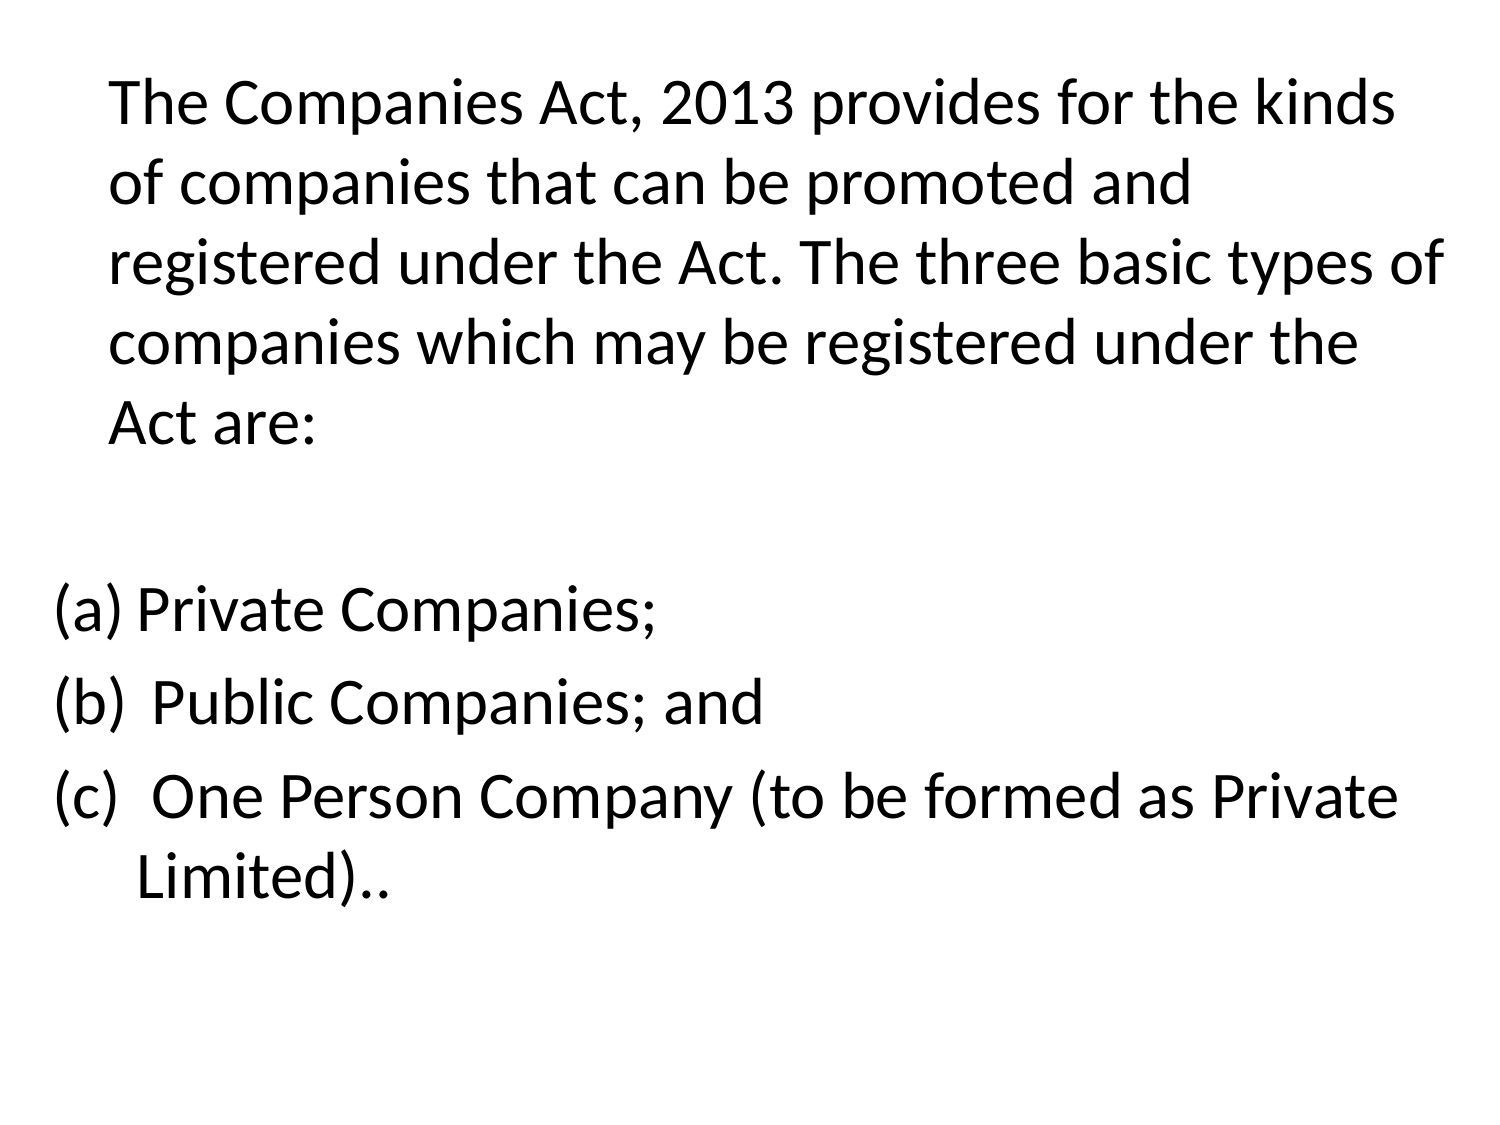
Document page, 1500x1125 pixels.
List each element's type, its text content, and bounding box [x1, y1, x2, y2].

list The Companies Act, 2013 provides for the kinds of companies that can be promoted and registered under the Act. The three basic types of companies which may be registered under the Act are: Private Companies; Public Companies; and One Person Company (to be formed as Private Limited).. [37, 50, 1463, 1088]
